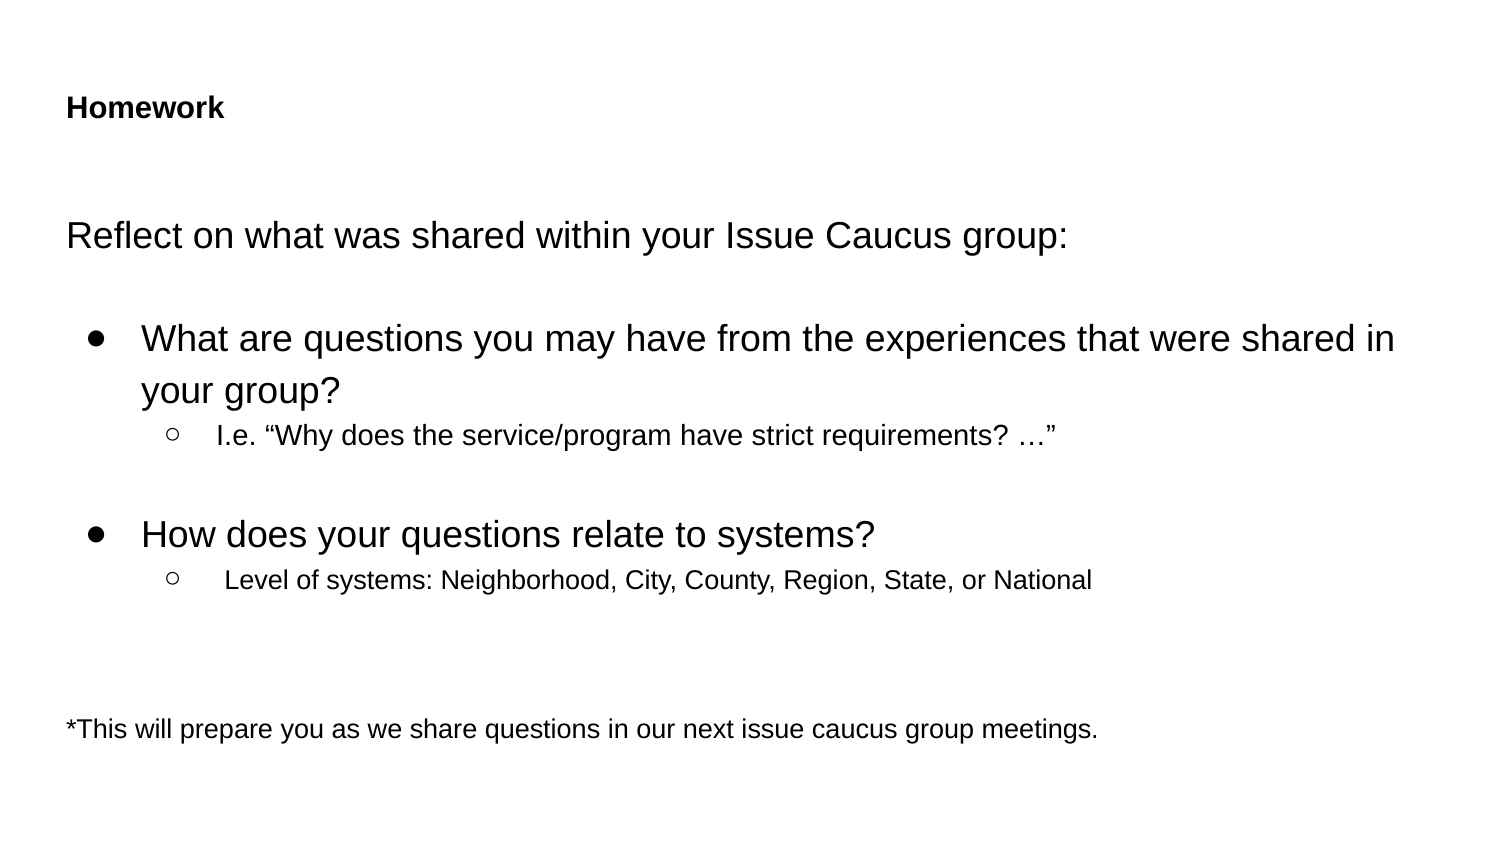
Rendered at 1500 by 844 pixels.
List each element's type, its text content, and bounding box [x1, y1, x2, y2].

list Reflect on what was shared within your Issue Caucus group: What are questions you may have from the experiences that were shared in your group? I.e. “Why does the service/program have strict requirements? …” How does your questions relate to systems? Level of systems: Neighborhood, City, County, Region, State, or National *This will prepare you as we share questions in our next issue caucus group meetings. [51, 189, 1449, 822]
title Homework Ho [51, 72, 1449, 167]
